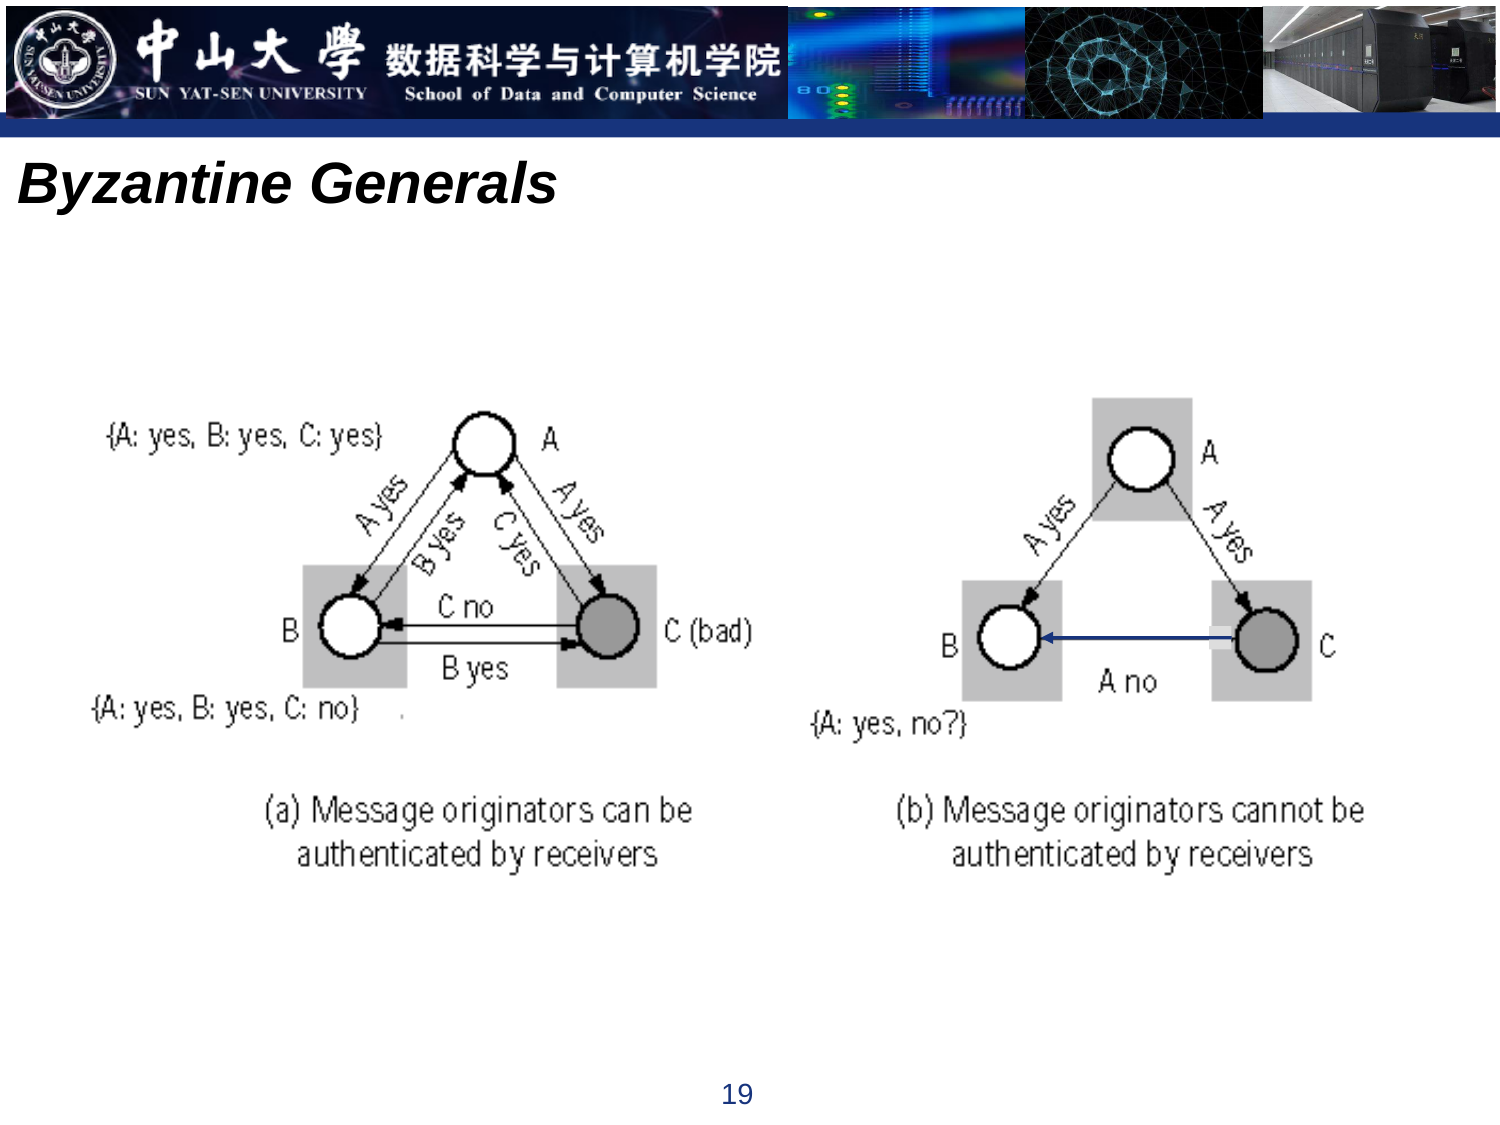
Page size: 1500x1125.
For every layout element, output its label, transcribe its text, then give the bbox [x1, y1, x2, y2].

text_box Byzantine Generals [3, 137, 575, 223]
slide_number 19 [562, 1067, 913, 1119]
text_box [74, 337, 1400, 913]
picture [6, 6, 1496, 119]
